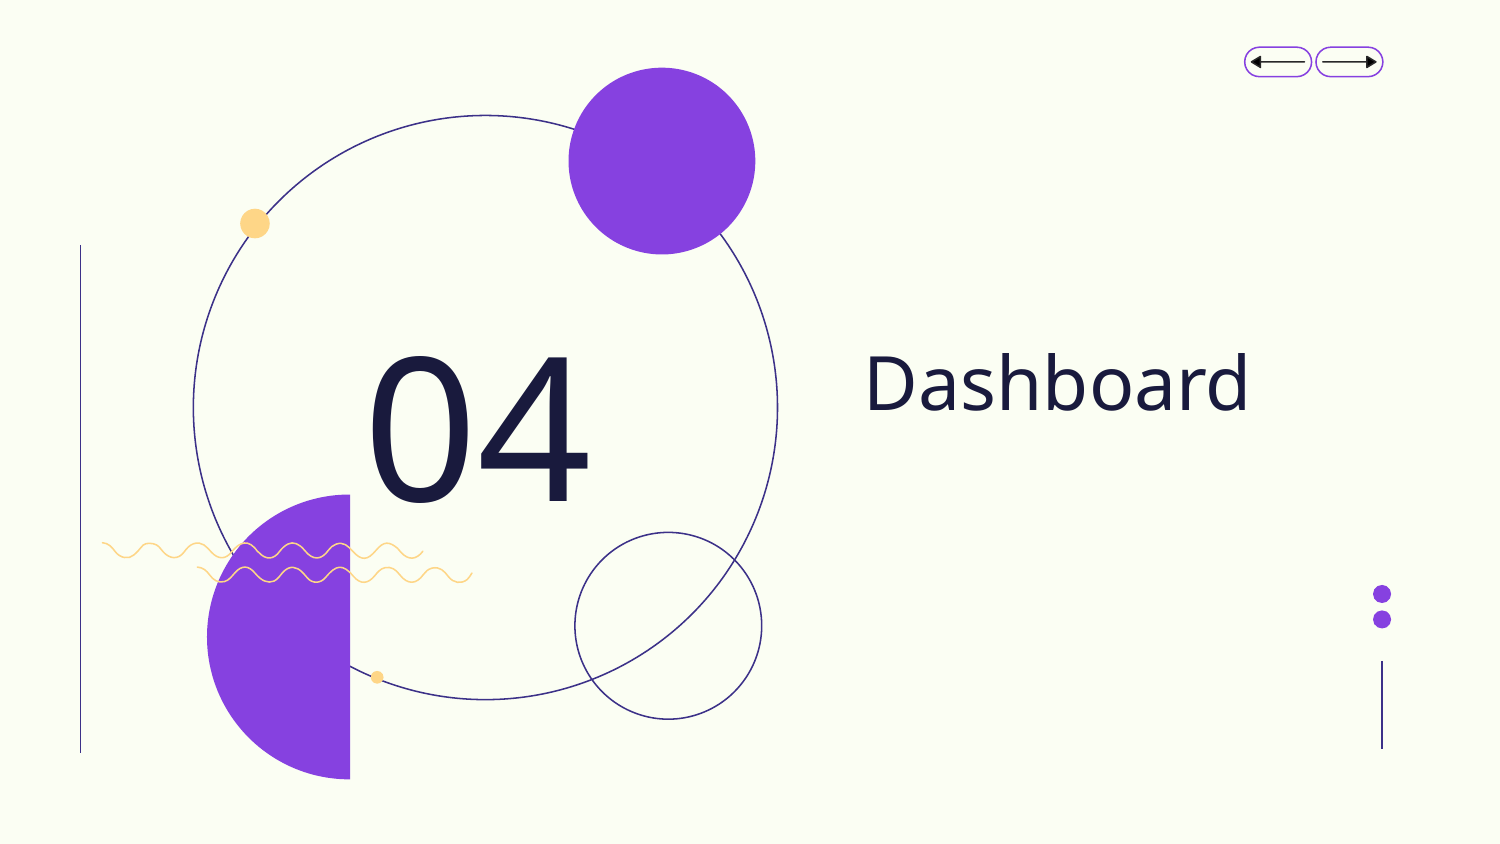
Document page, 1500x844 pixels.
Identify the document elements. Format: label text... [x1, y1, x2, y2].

title Dashboard [831, 320, 1285, 508]
text_box [1244, 47, 1312, 77]
text_box [1315, 47, 1383, 77]
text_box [100, 67, 778, 780]
text_box [1322, 56, 1376, 68]
text_box [1251, 56, 1305, 68]
